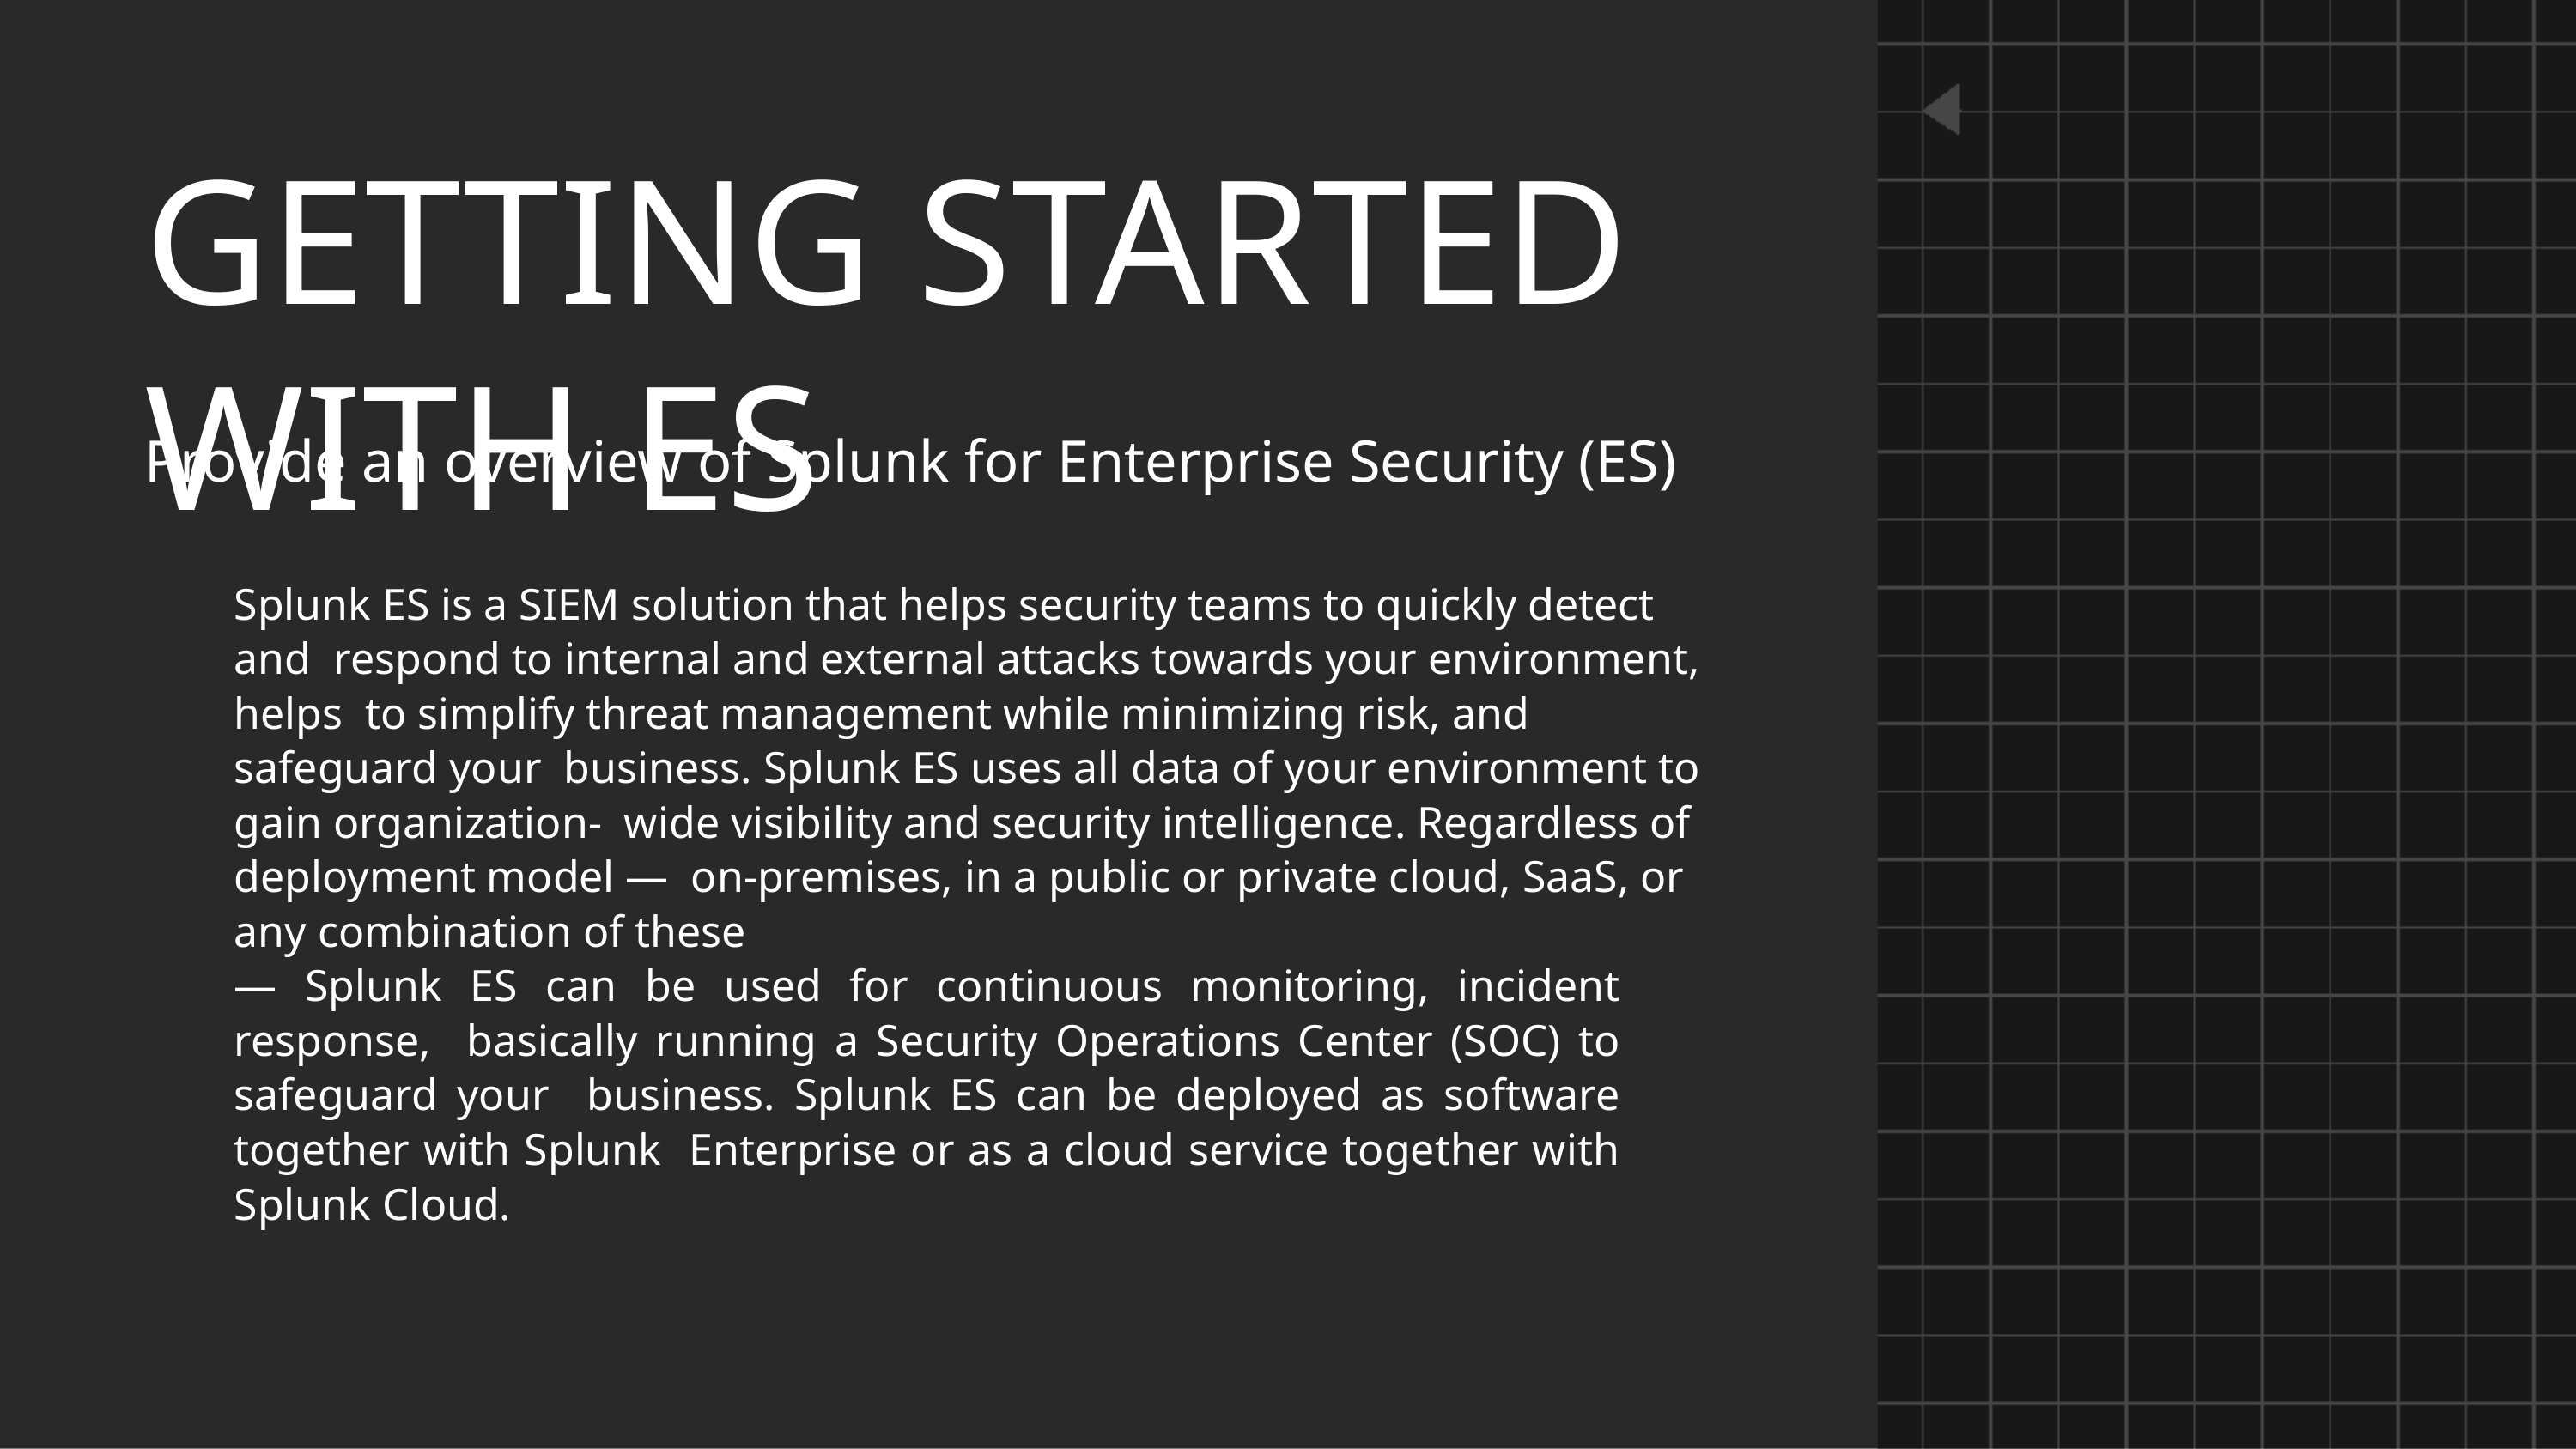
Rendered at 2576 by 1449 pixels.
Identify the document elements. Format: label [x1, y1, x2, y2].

text_box [0, 0, 2576, 1449]
